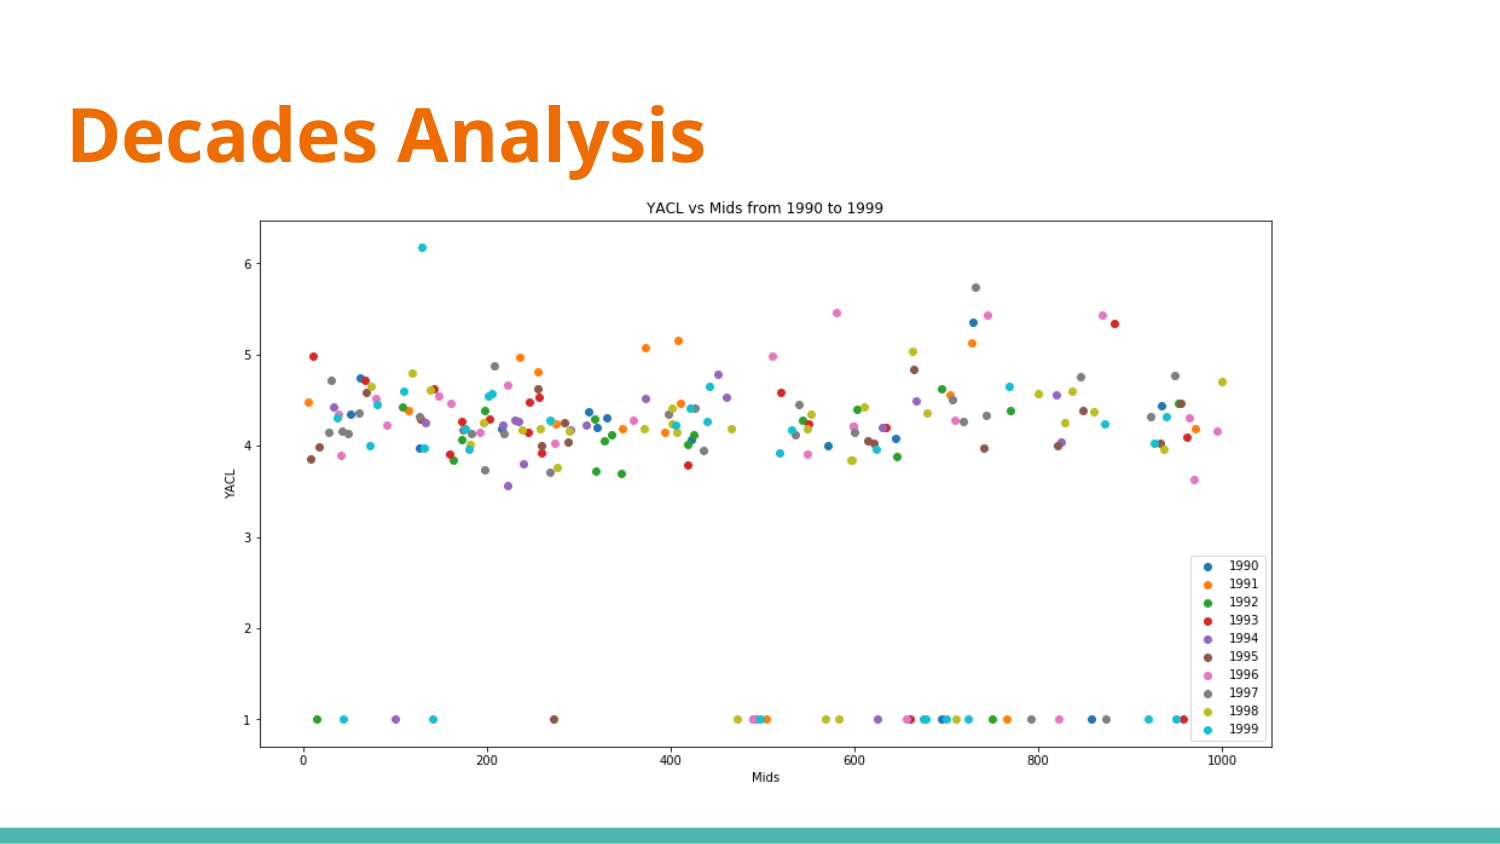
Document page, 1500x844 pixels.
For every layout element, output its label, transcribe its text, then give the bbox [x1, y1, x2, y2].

title Decades Analysis [51, 72, 1449, 189]
picture [214, 188, 1286, 794]
